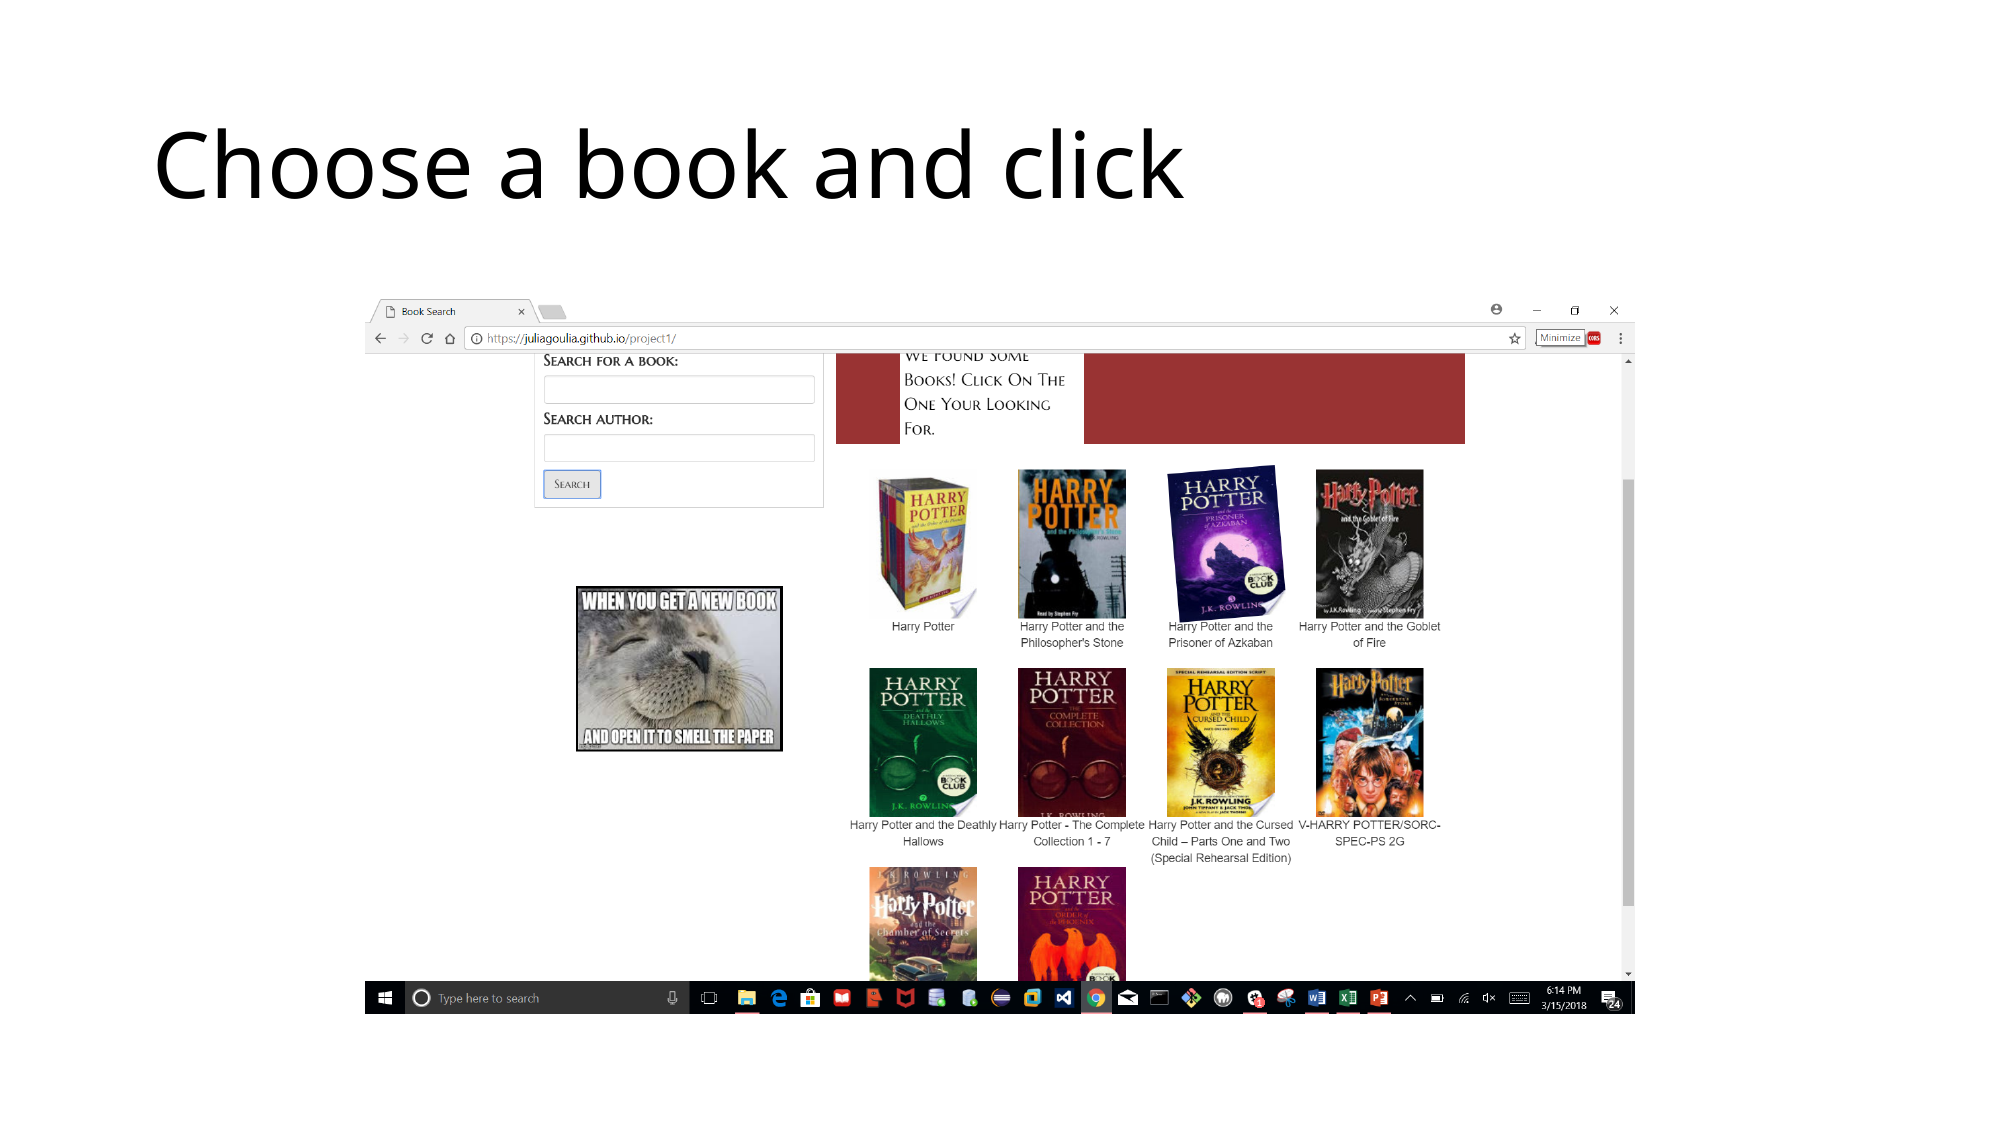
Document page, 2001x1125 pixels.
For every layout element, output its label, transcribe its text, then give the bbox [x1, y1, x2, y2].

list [365, 299, 1635, 1014]
title Choose a book and click [137, 59, 1863, 278]
